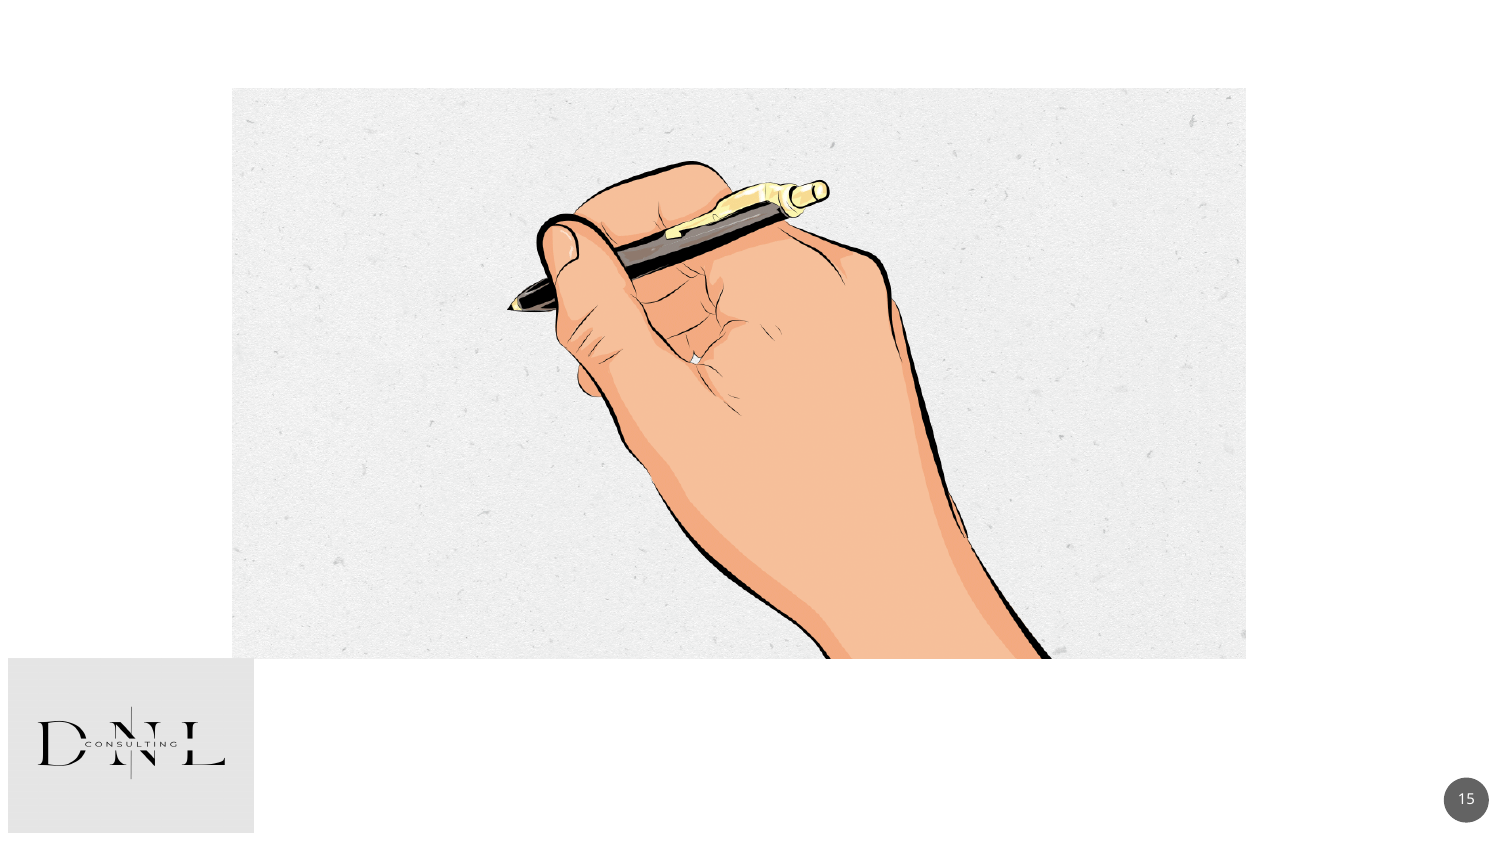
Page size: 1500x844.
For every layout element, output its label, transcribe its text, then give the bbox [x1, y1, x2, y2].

slide_number 15 [1443, 777, 1489, 823]
picture [8, 87, 1246, 834]
